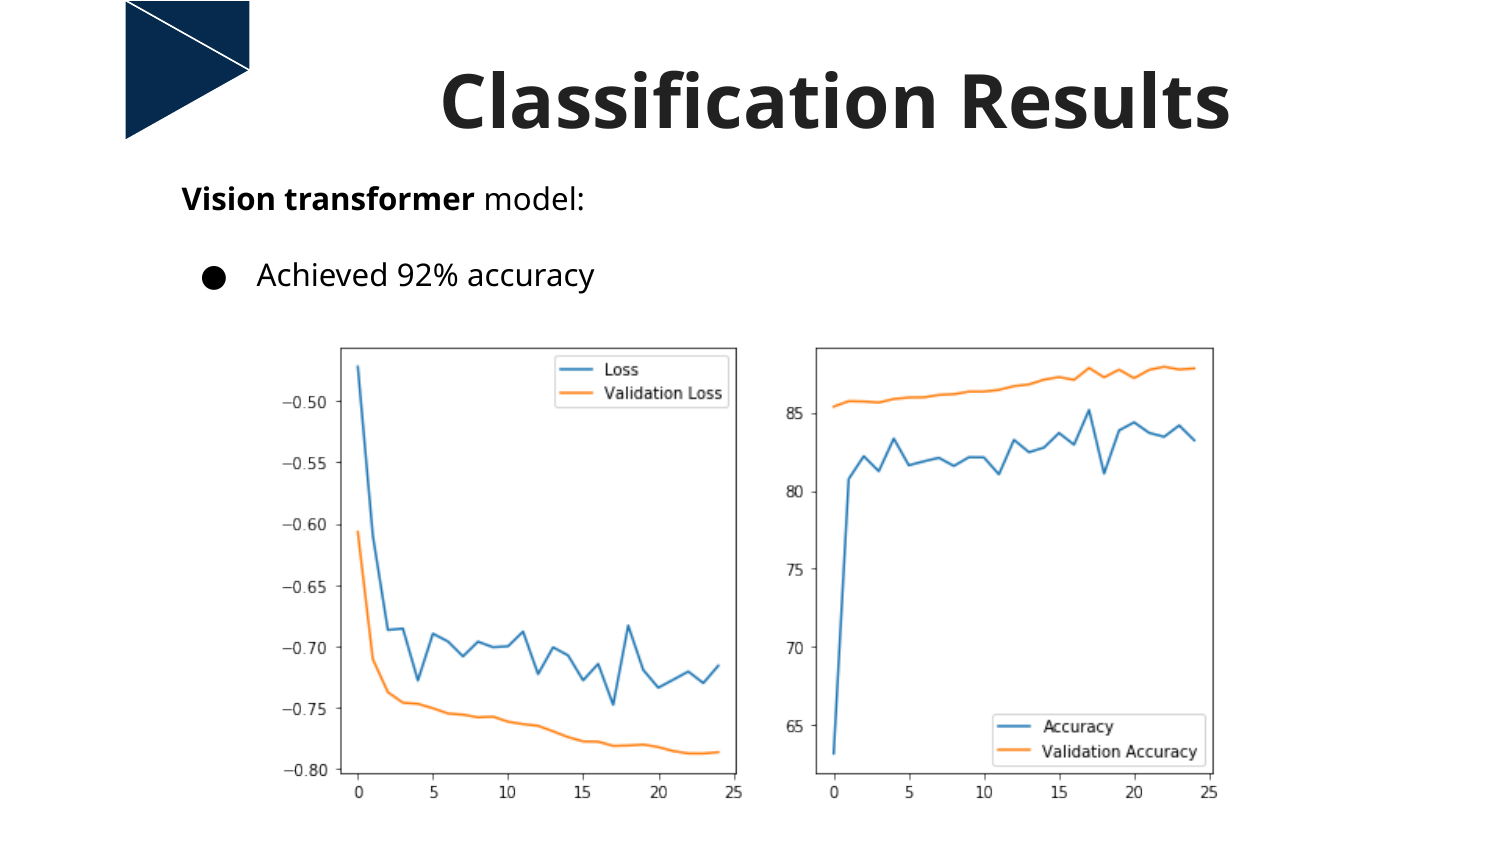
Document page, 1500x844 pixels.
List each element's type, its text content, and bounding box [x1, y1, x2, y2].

title Classification Results [424, 18, 1253, 159]
list Vision transformer model: Achieved 92% accuracy [166, 158, 1417, 315]
picture [270, 332, 1230, 811]
